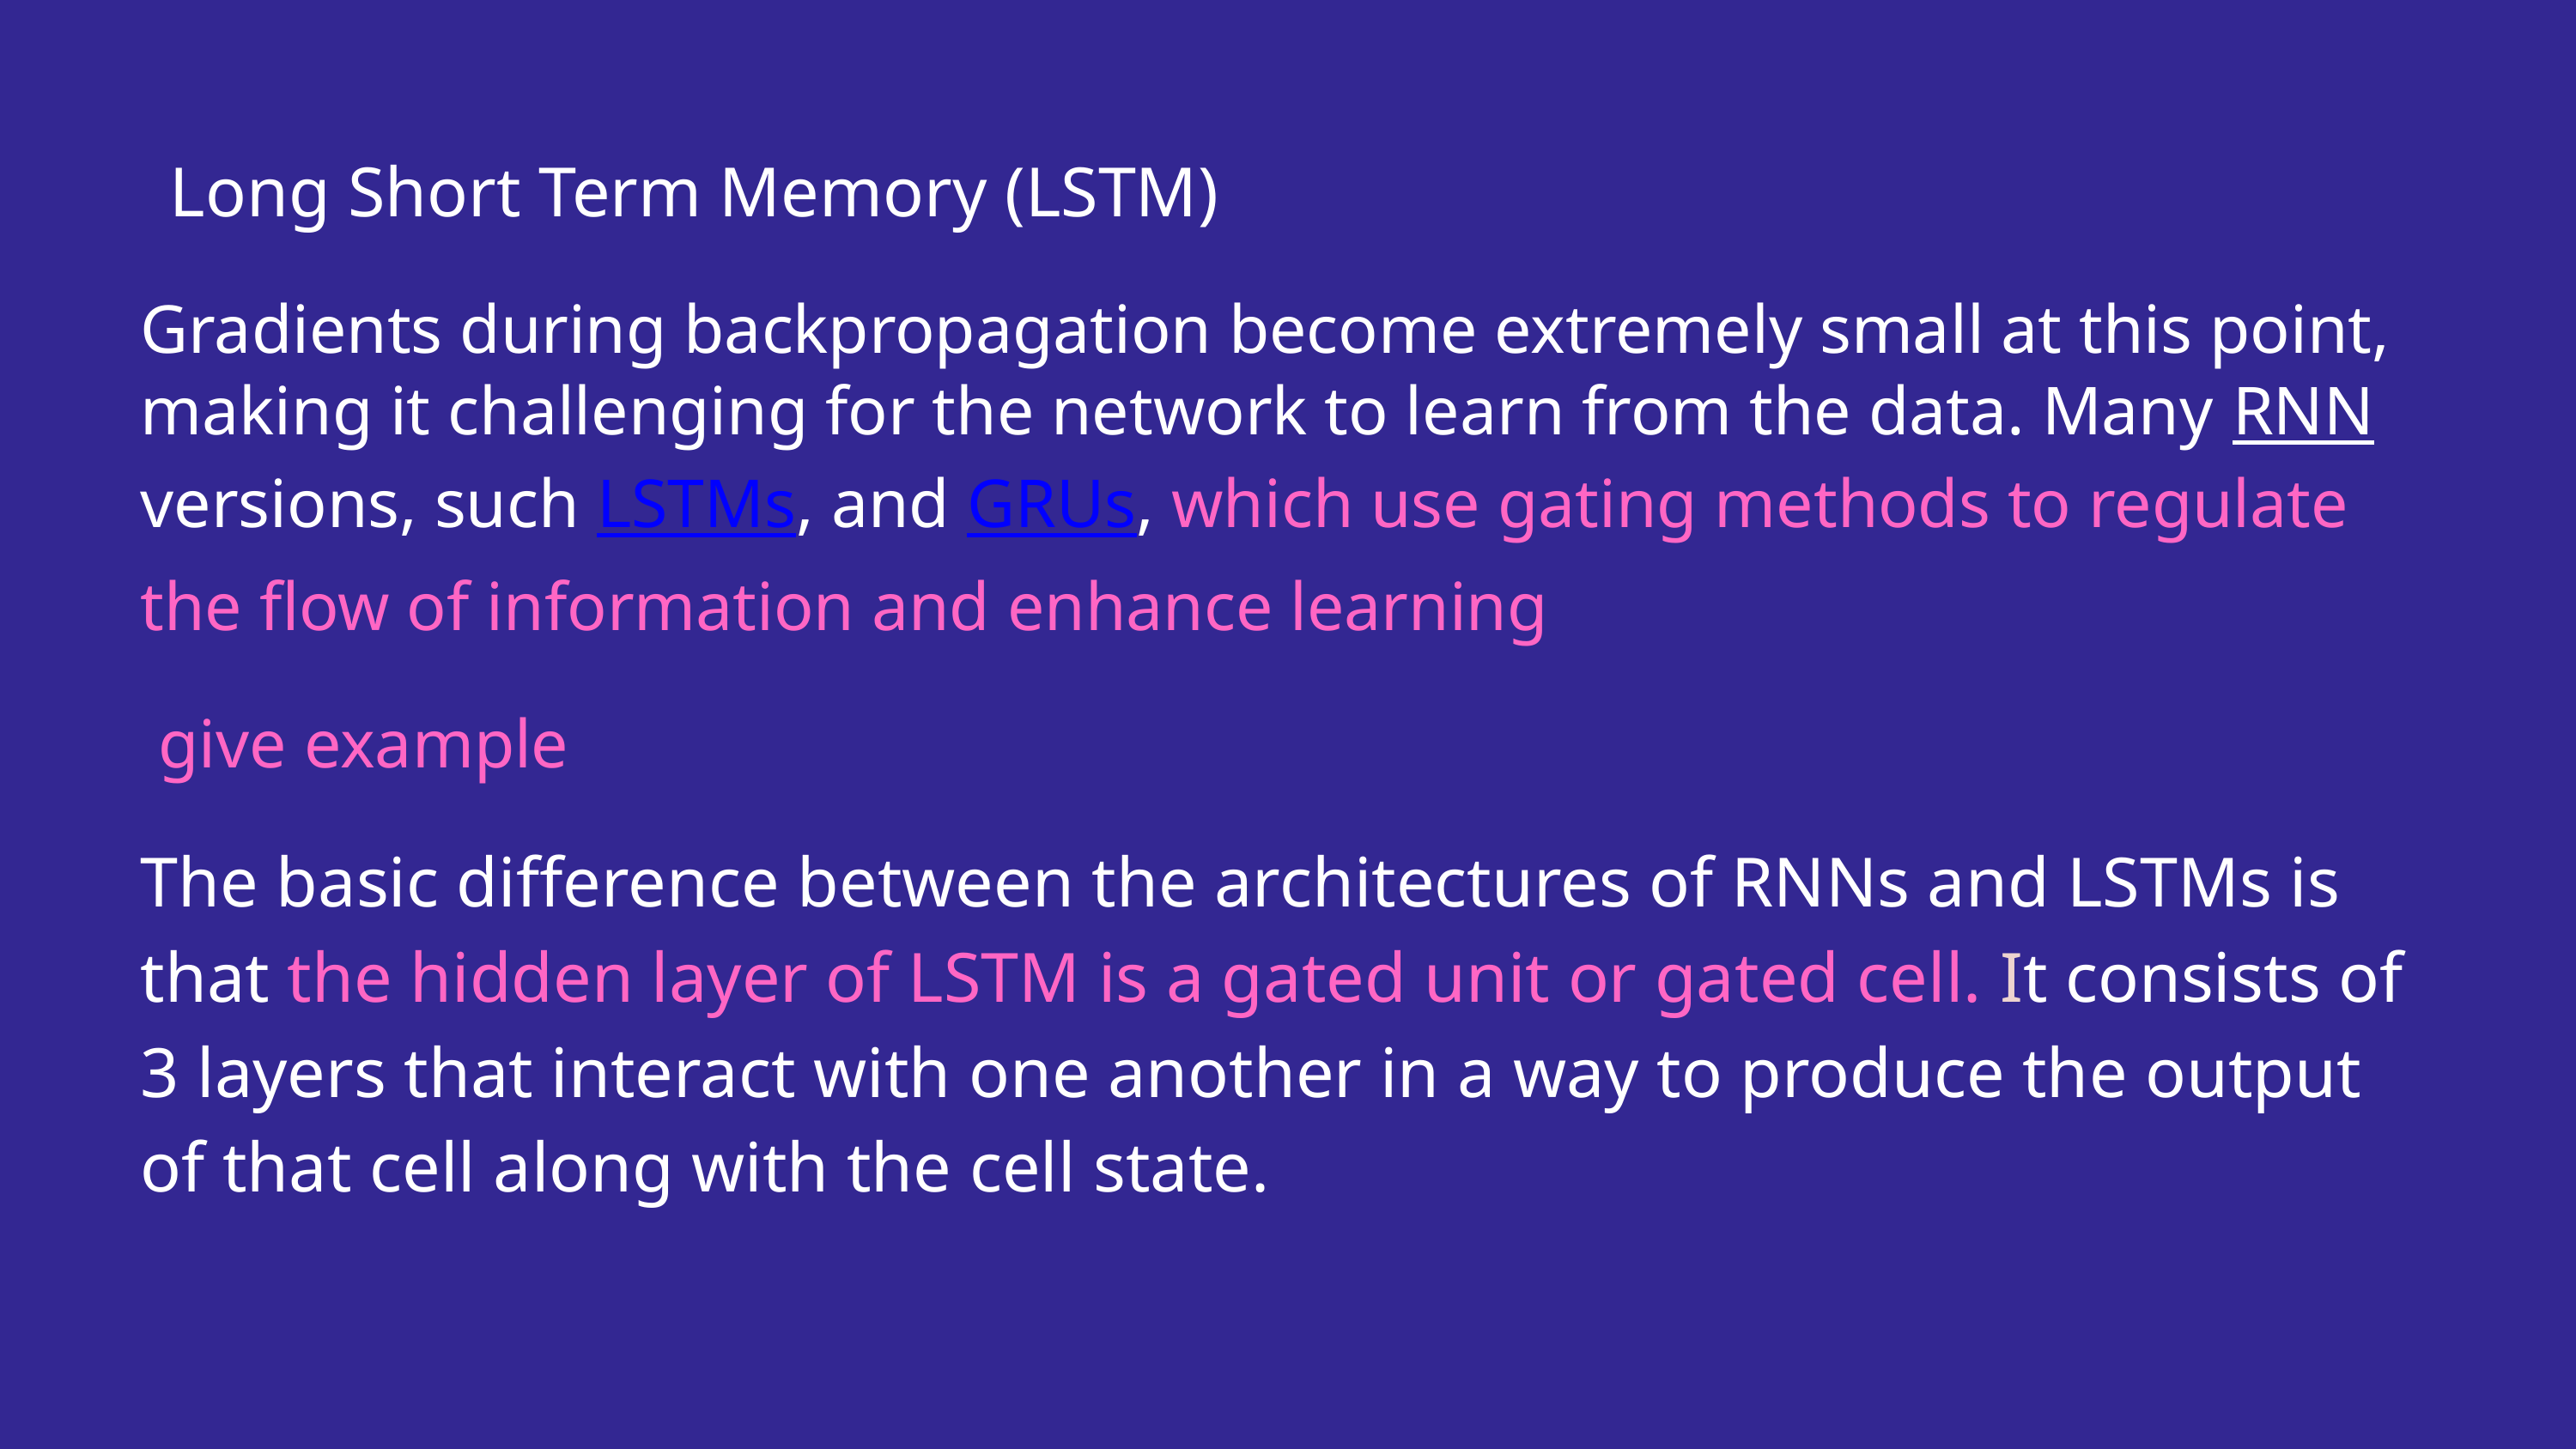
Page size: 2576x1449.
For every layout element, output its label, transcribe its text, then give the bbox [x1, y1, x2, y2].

text_box Long Short Term Memory (LSTM) [144, 135, 1244, 231]
text_box Gradients during backpropagation become extremely small at this point, making it challenging for the network to learn from the data. Many RNN versions, such LSTMs, and GRUs, which use gating methods to regulate the flow of information and enhance learning [140, 273, 2432, 645]
text_box The basic difference between the architectures of RNNs and LSTMs is that the hidden layer of LSTM is a gated unit or gated cell. It consists of 3 layers that interact with one another in a way to produce the output of that cell along with the cell state. [140, 825, 2421, 1206]
text_box give example [158, 688, 2467, 781]
